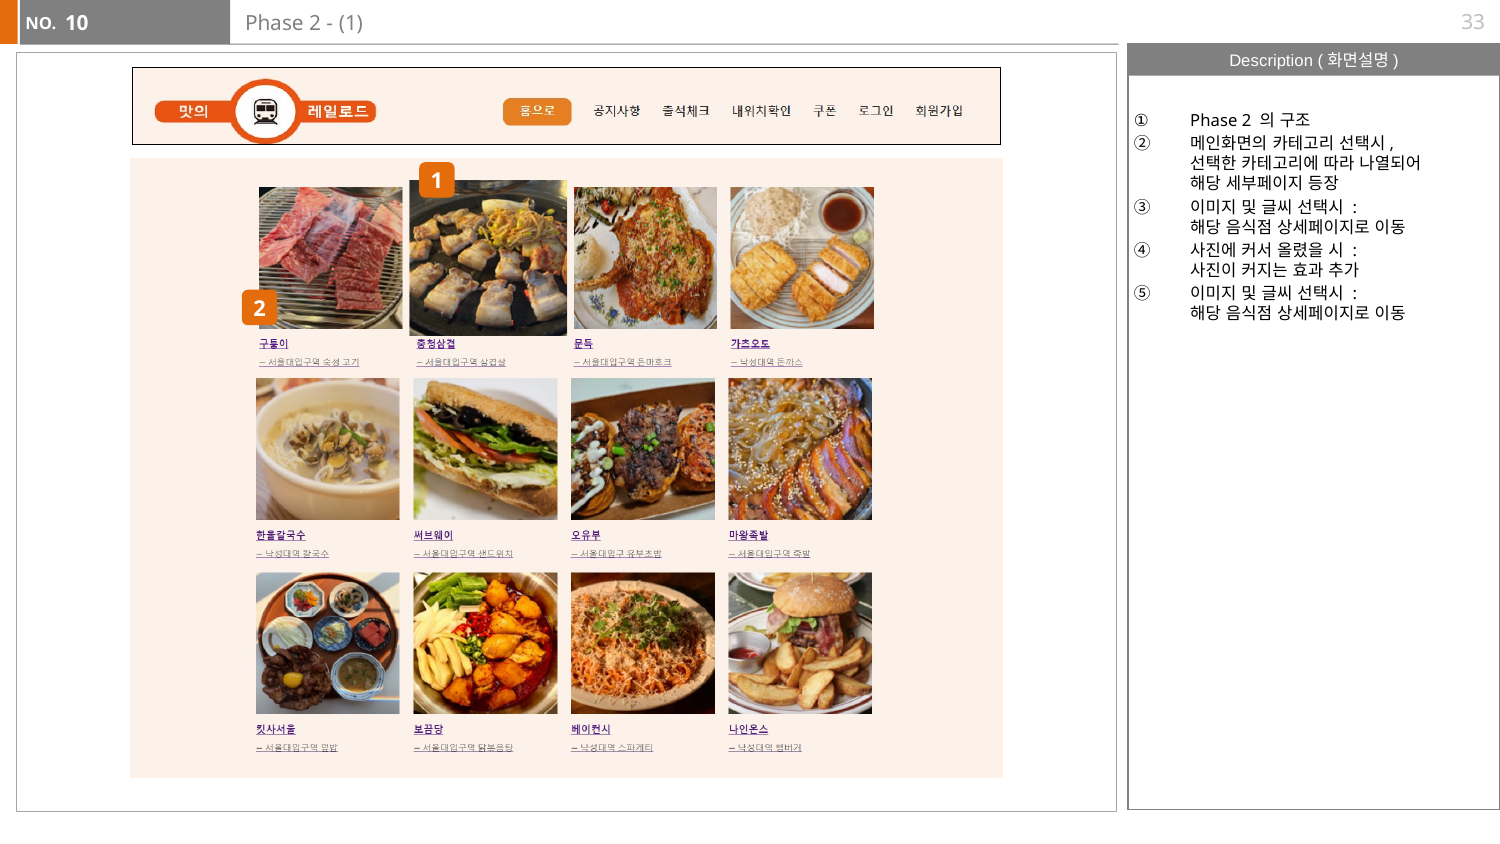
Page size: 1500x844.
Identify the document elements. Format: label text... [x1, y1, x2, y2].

picture [206, 159, 944, 765]
slide_number 33 [1409, 0, 1500, 46]
text_box [130, 158, 1003, 778]
title Phase 2 - (1) [231, 2, 1117, 50]
picture [131, 67, 1002, 145]
list 10 [64, 2, 231, 50]
list Phase 2 의 구조 메인화면의 카테고리 선택시, 선택한 카테고리에 따라 나열되어 해당 세부페이지 등장 이미지 및 글씨 선택시 : 해당 음식점 상세페이지로 이동 사진에 커서 올렸을 시 : 사진이 커지는 효과 추가 이미지 및 글씨 선택시 : 해당 음식점 상세페이지로 이동 [1128, 79, 1500, 812]
text_box [14, 50, 1119, 814]
